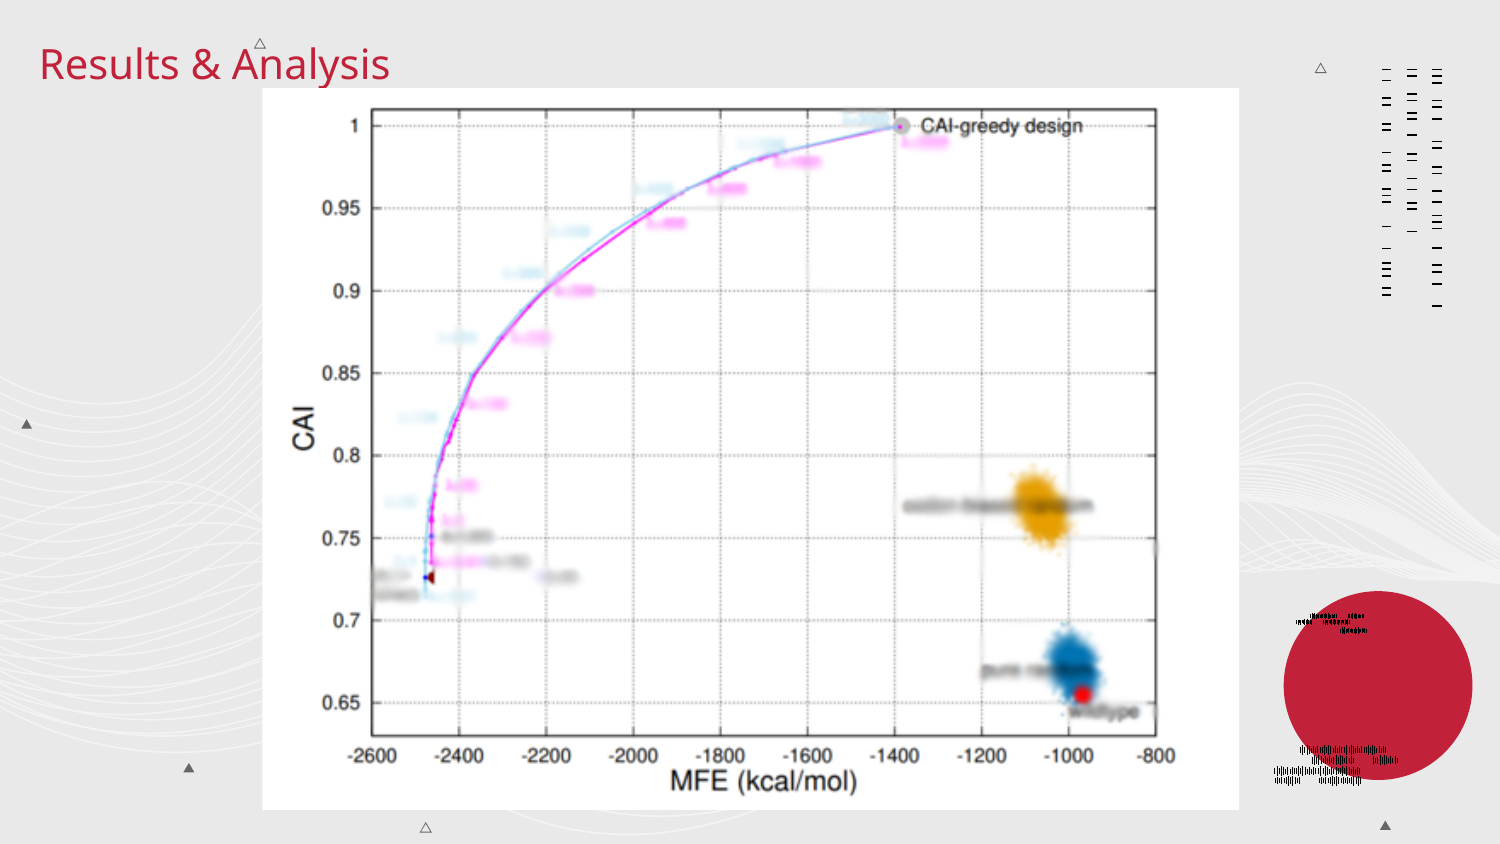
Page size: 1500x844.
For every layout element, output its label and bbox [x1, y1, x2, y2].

text_box [1274, 590, 1473, 787]
text_box [261, 88, 1240, 810]
title [39, 36, 512, 89]
